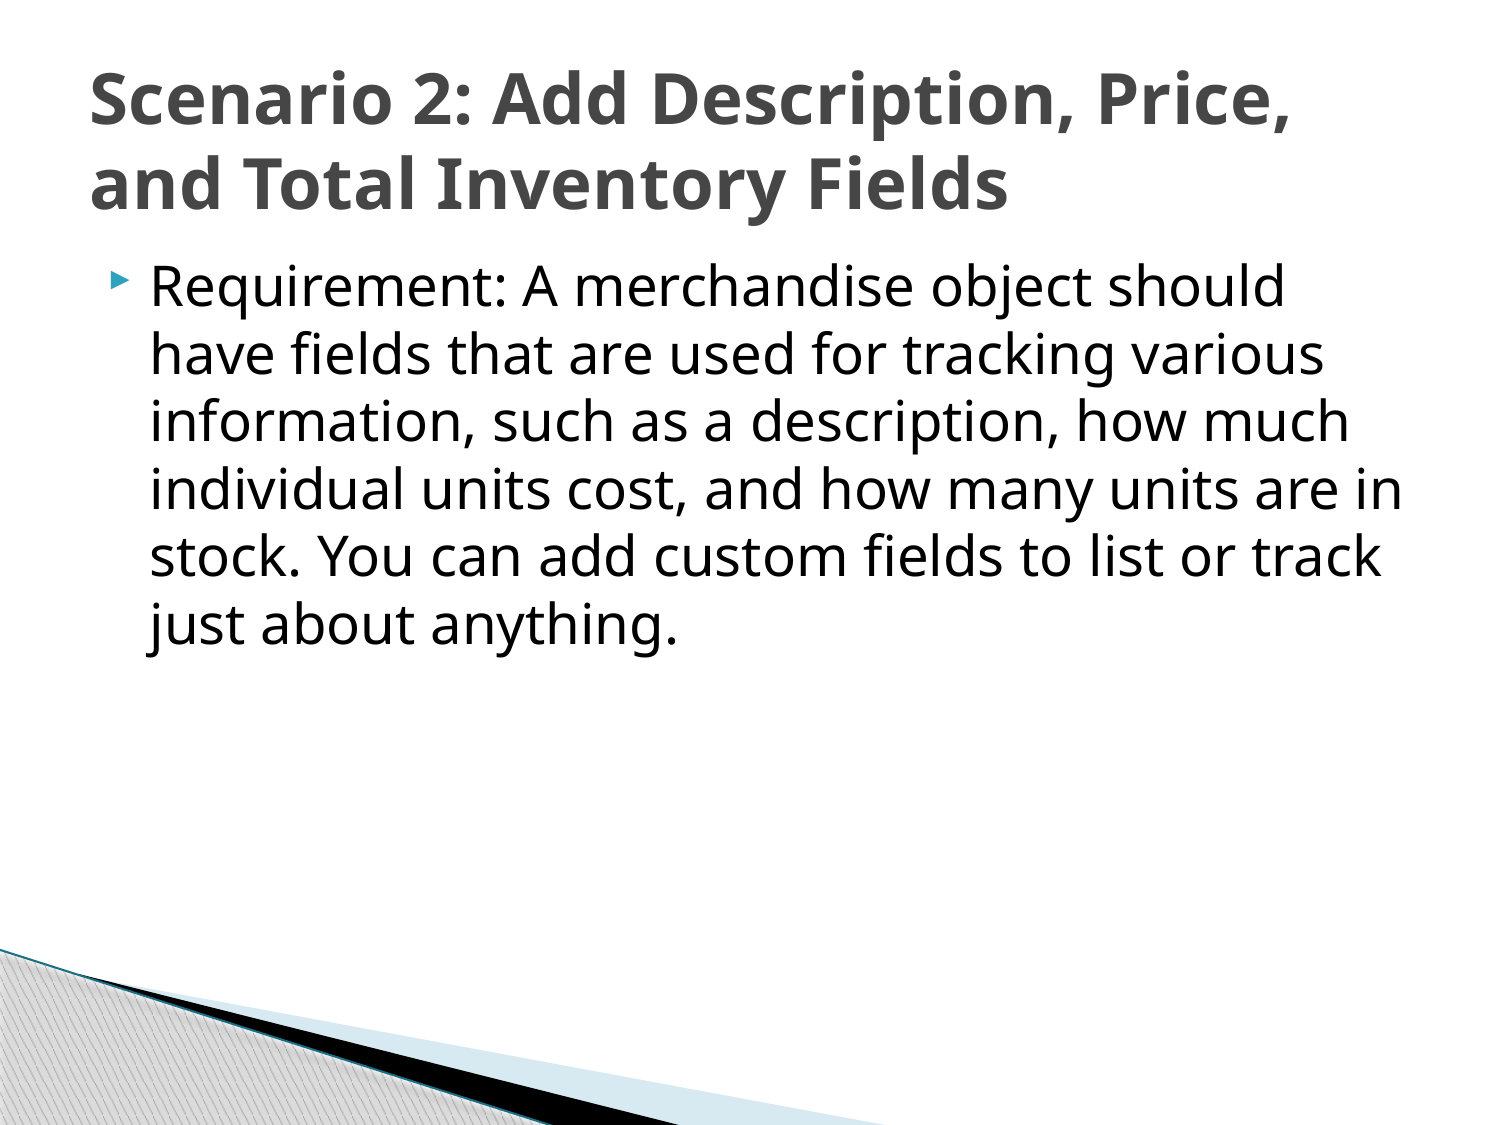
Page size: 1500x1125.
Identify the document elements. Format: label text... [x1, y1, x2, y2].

title Scenario 2: Add Description, Price, and Total Inventory Fields [75, 45, 1425, 233]
list Requirement: A merchandise object should have fields that are used for tracking various information, such as a description, how much individual units cost, and how many units are in stock. You can add custom fields to list or track just about anything. [75, 243, 1425, 986]
